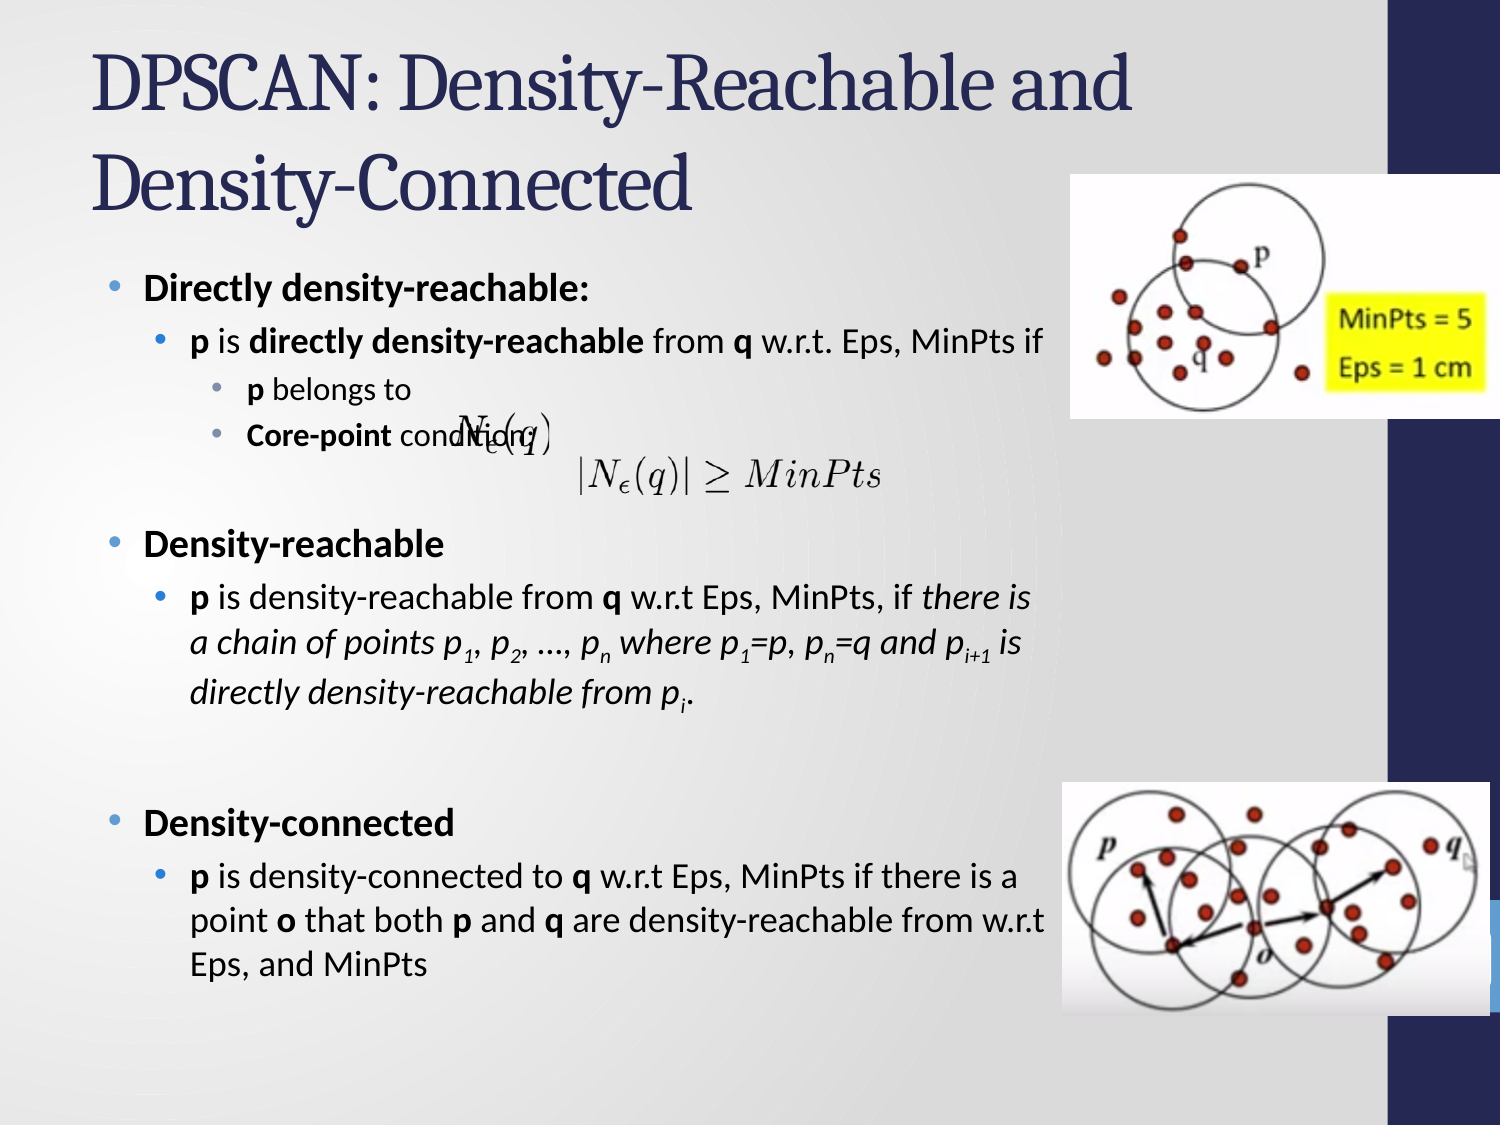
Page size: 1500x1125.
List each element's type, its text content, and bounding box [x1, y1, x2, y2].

title DPSCAN: Density-Reachable and Density-Connected [75, 45, 1400, 209]
picture [579, 455, 881, 496]
picture [1070, 173, 1500, 420]
list Directly density-reachable: p is directly density-reachable from q w.r.t. Eps, MinPts if p belongs to Core-point condition: Density-reachable p is density-reachable from q w.r.t Eps, MinPts, if there is a chain of points p1, p2, …, pn where p1=p, pn=q and pi+1 is directly density-reachable from pi. Density-connected p is density-connected to q w.r.t Eps, MinPts if there is a point o that both p and q are density-reachable from w.r.t Eps, and MinPts [75, 254, 1071, 1042]
picture [450, 410, 550, 456]
picture [1061, 782, 1490, 1017]
